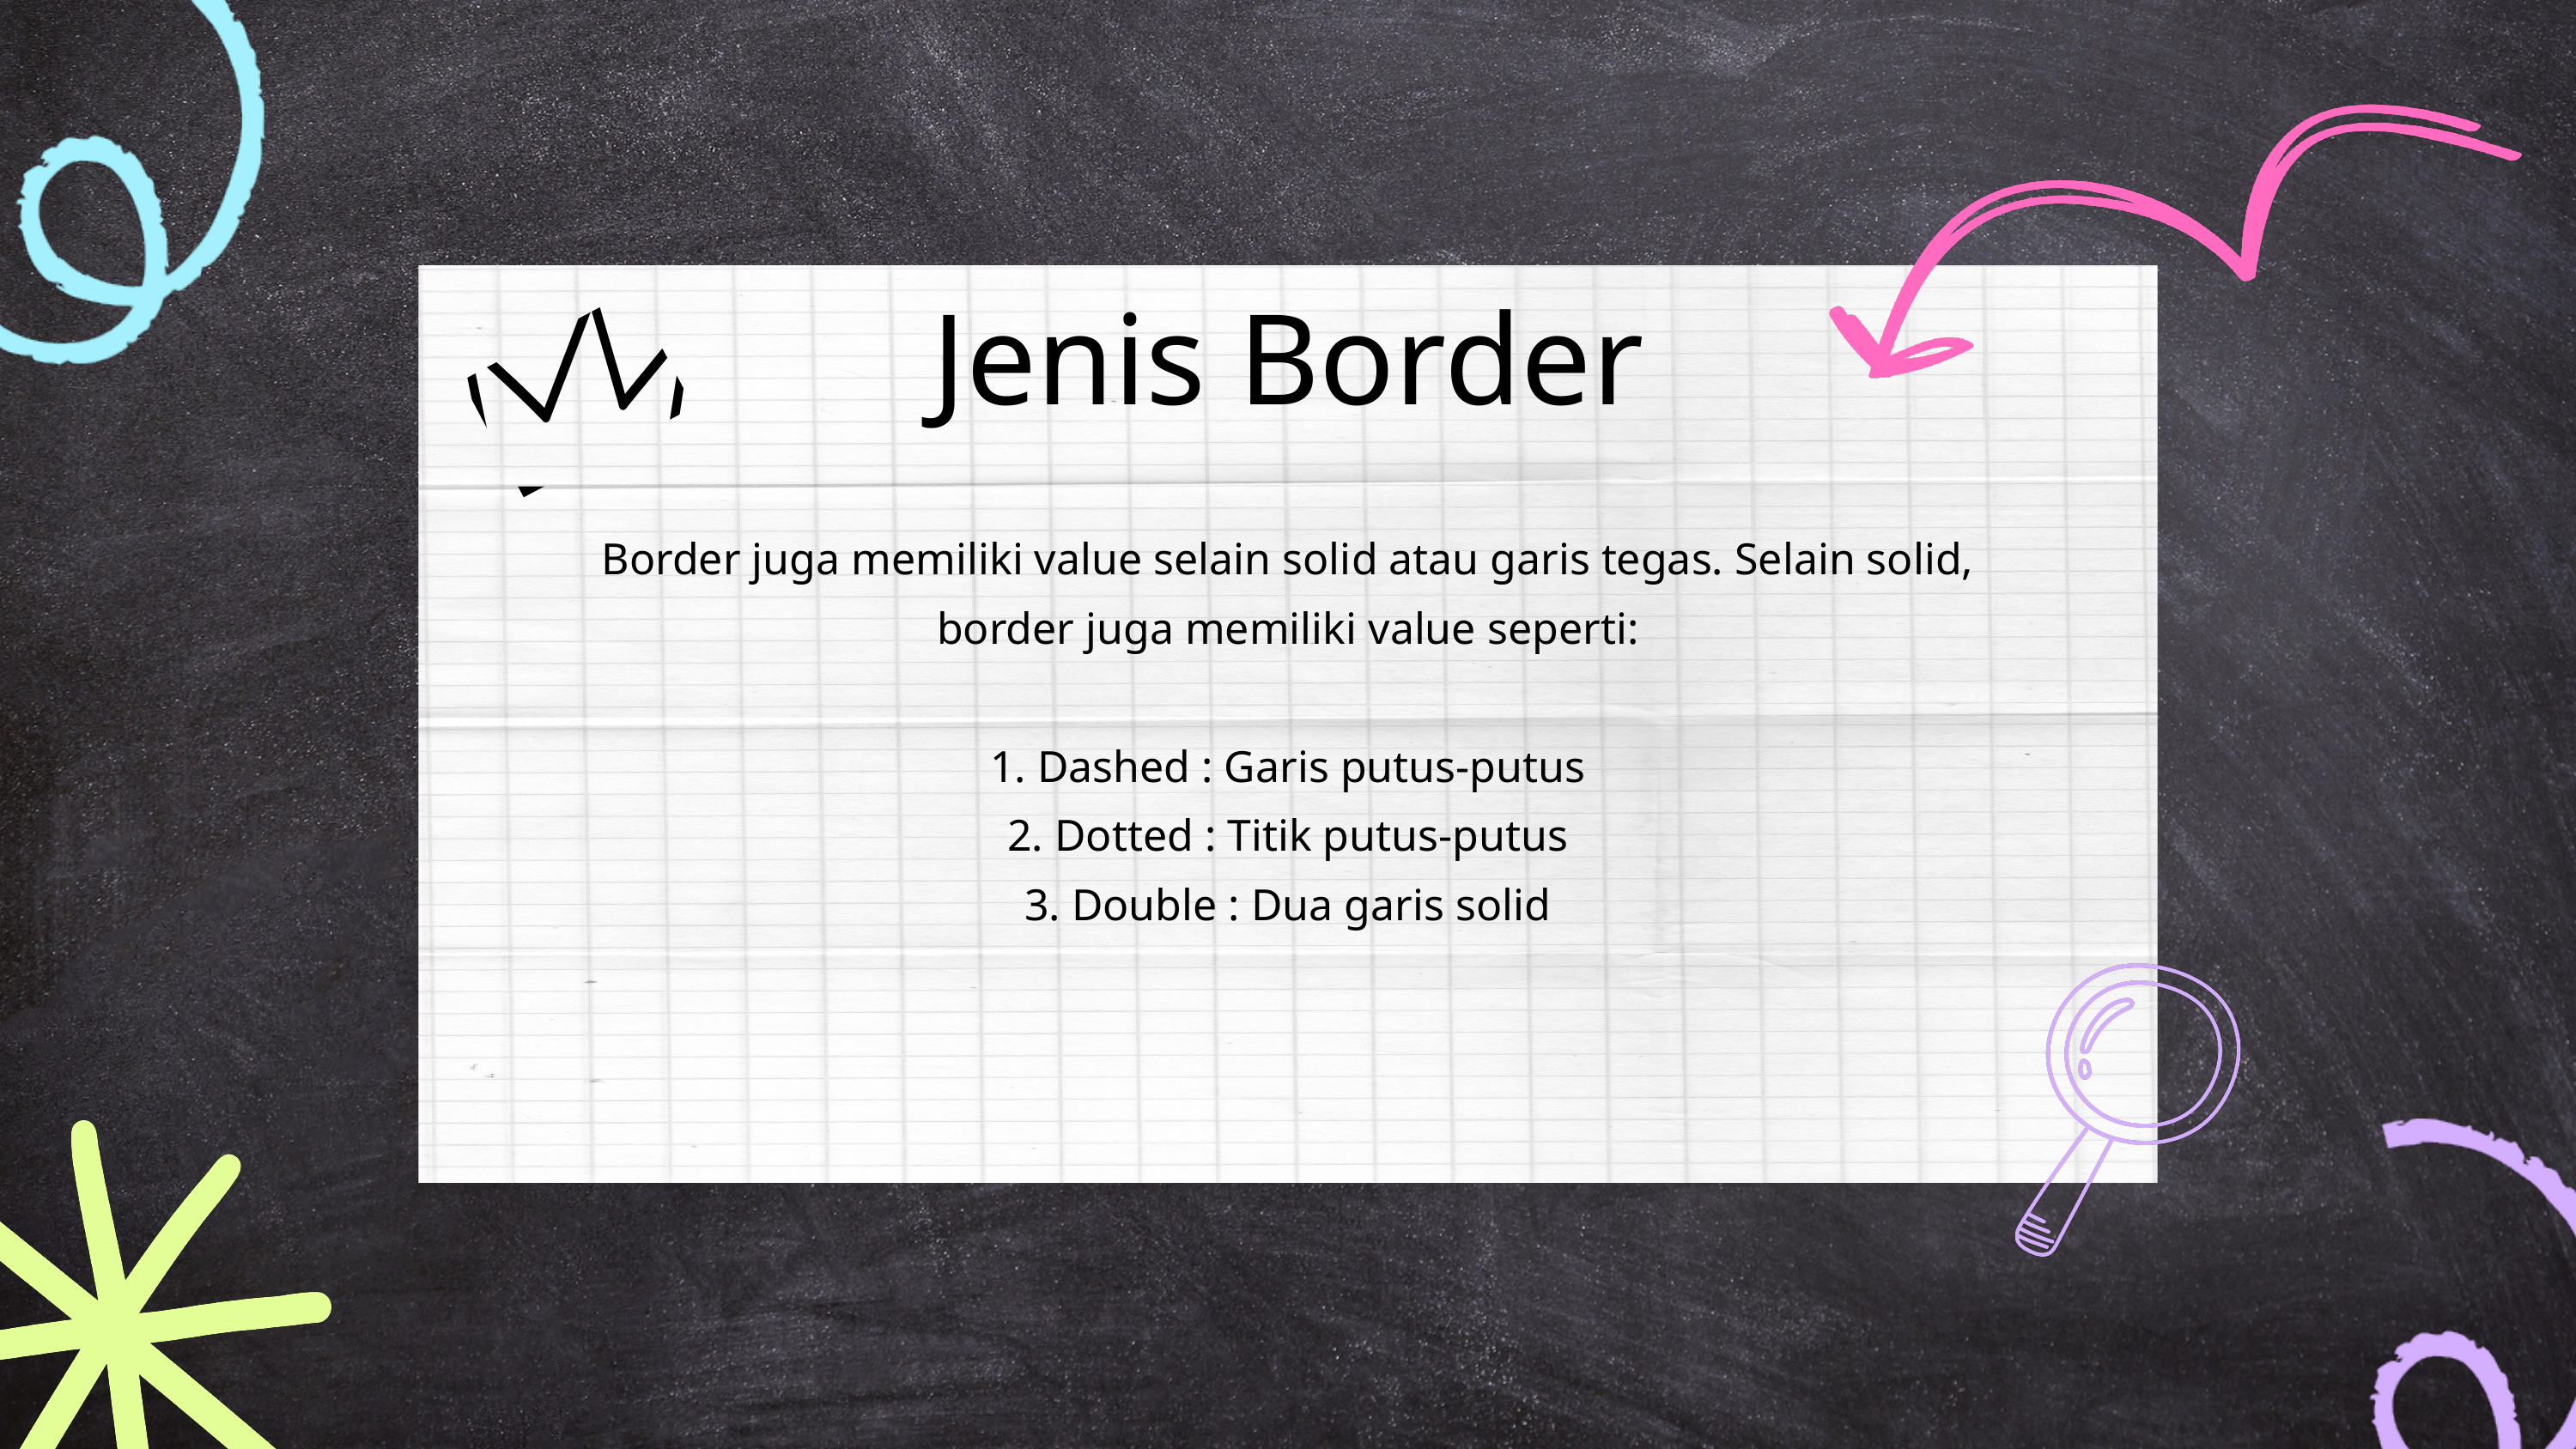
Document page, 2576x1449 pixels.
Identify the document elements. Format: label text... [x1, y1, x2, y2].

text_box [0, 1119, 337, 1449]
text_box [461, 290, 652, 498]
text_box [2014, 962, 2244, 1257]
text_box [418, 265, 2158, 1183]
text_box Jenis Border [595, 327, 1981, 431]
text_box [0, 0, 267, 367]
text_box [1826, 104, 2524, 379]
text_box [2299, 1119, 2576, 1449]
text_box [0, 0, 2576, 1449]
text_box Border juga memiliki value selain solid atau garis tegas. Selain solid, border juga memiliki value seperti: 1. Dashed : Garis putus-putus 2. Dotted : Titik putus-putus 3. Double : Dua garis solid [577, 514, 1999, 930]
